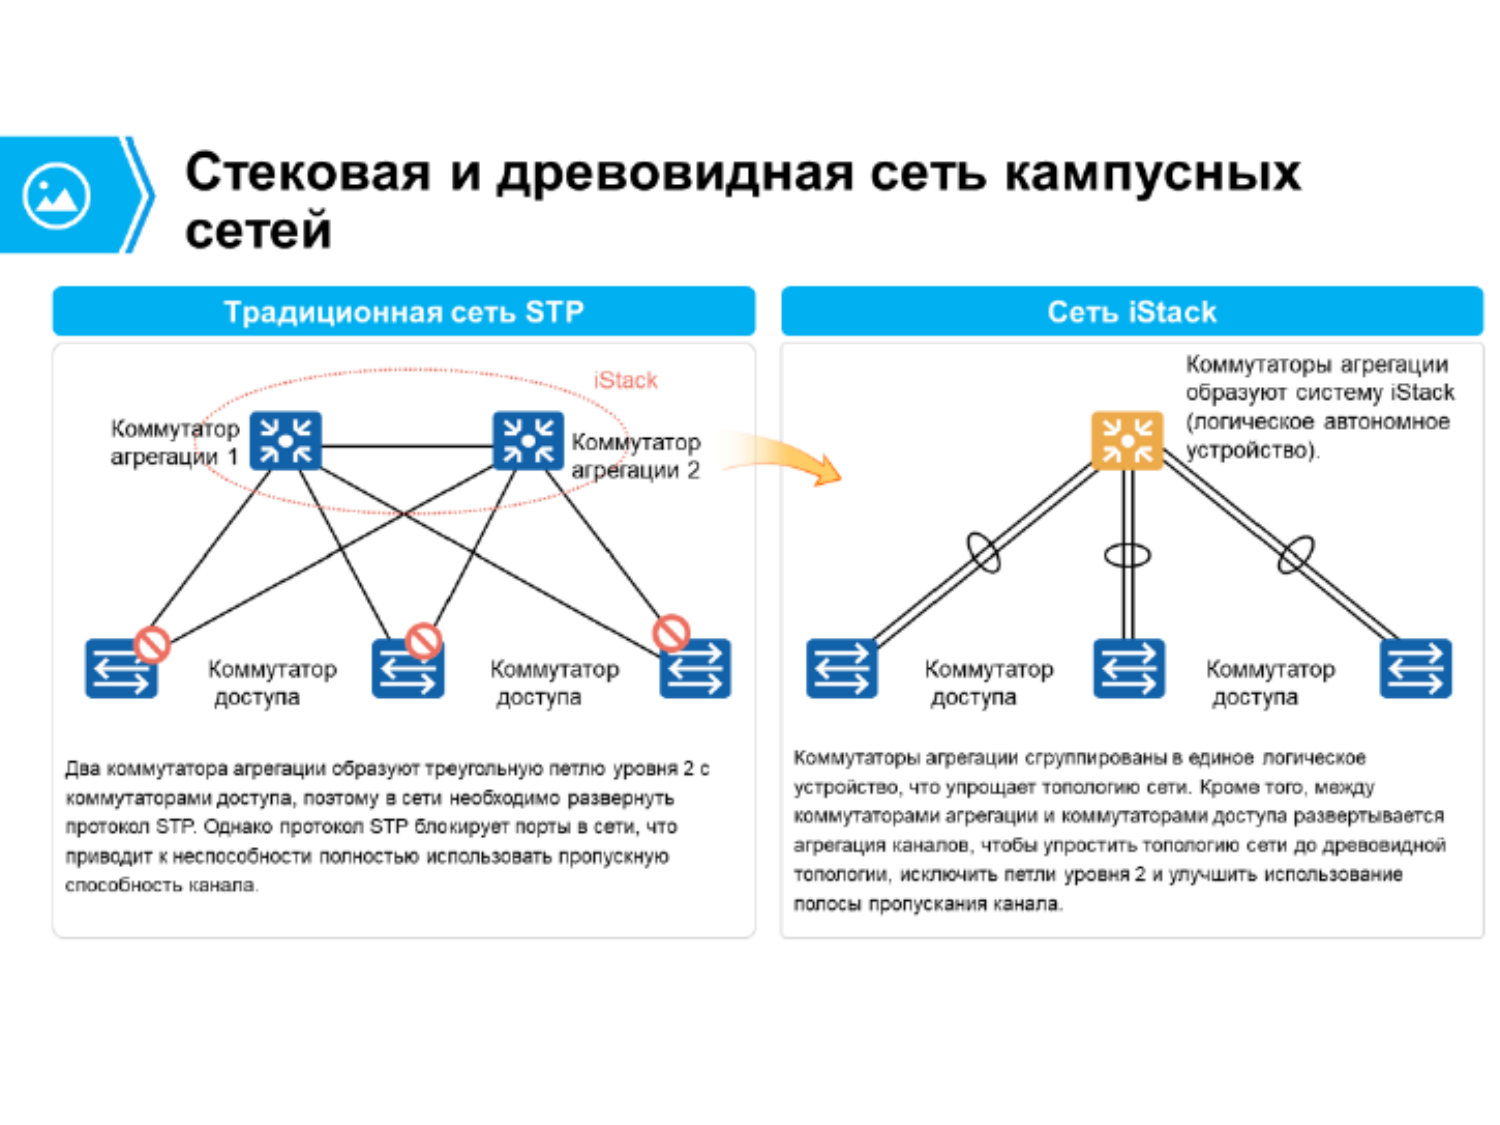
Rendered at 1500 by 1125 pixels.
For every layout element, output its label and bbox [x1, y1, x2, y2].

list [0, 125, 1500, 954]
